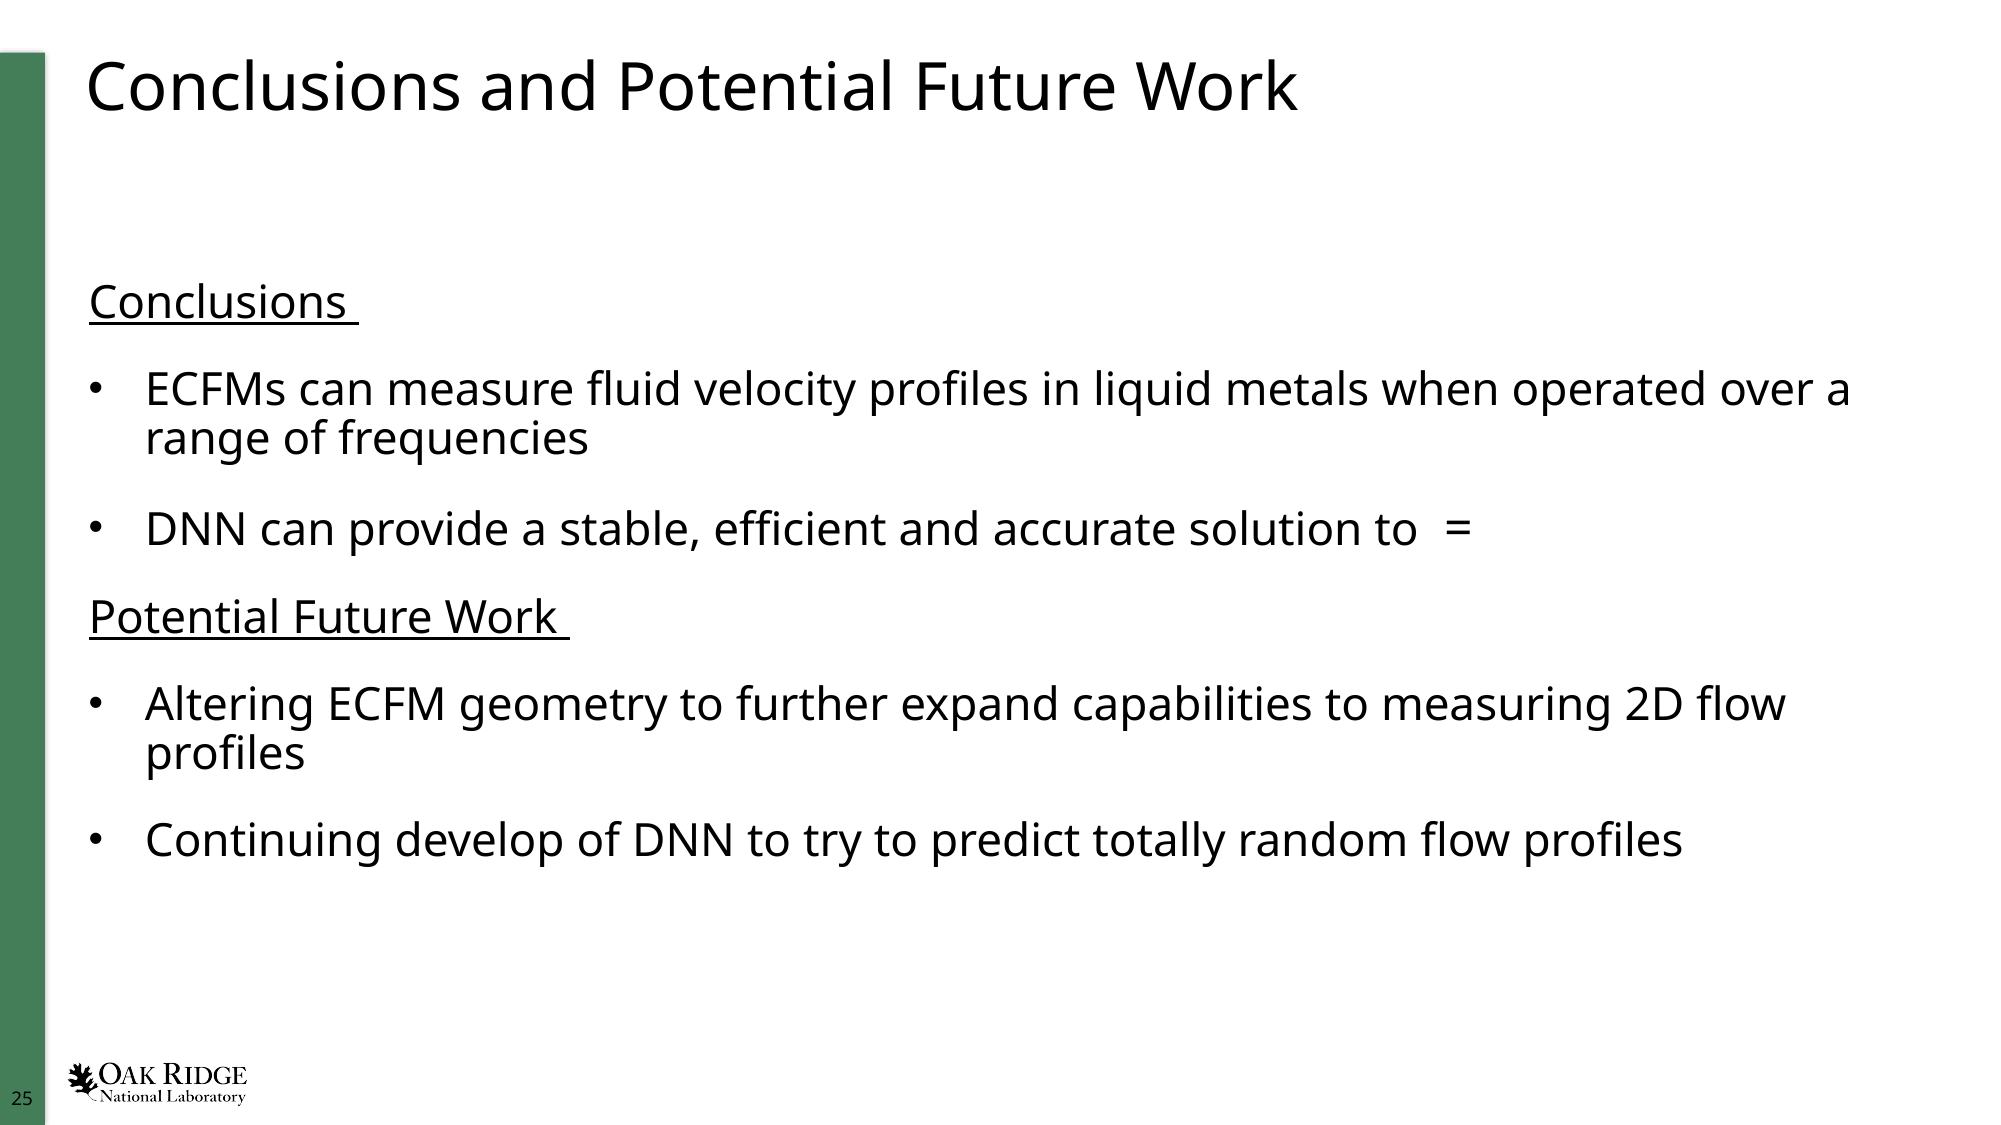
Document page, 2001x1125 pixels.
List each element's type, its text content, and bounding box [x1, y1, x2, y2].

picture [67, 1062, 247, 1106]
title Conclusions and Potential Future Work [70, 44, 1946, 134]
